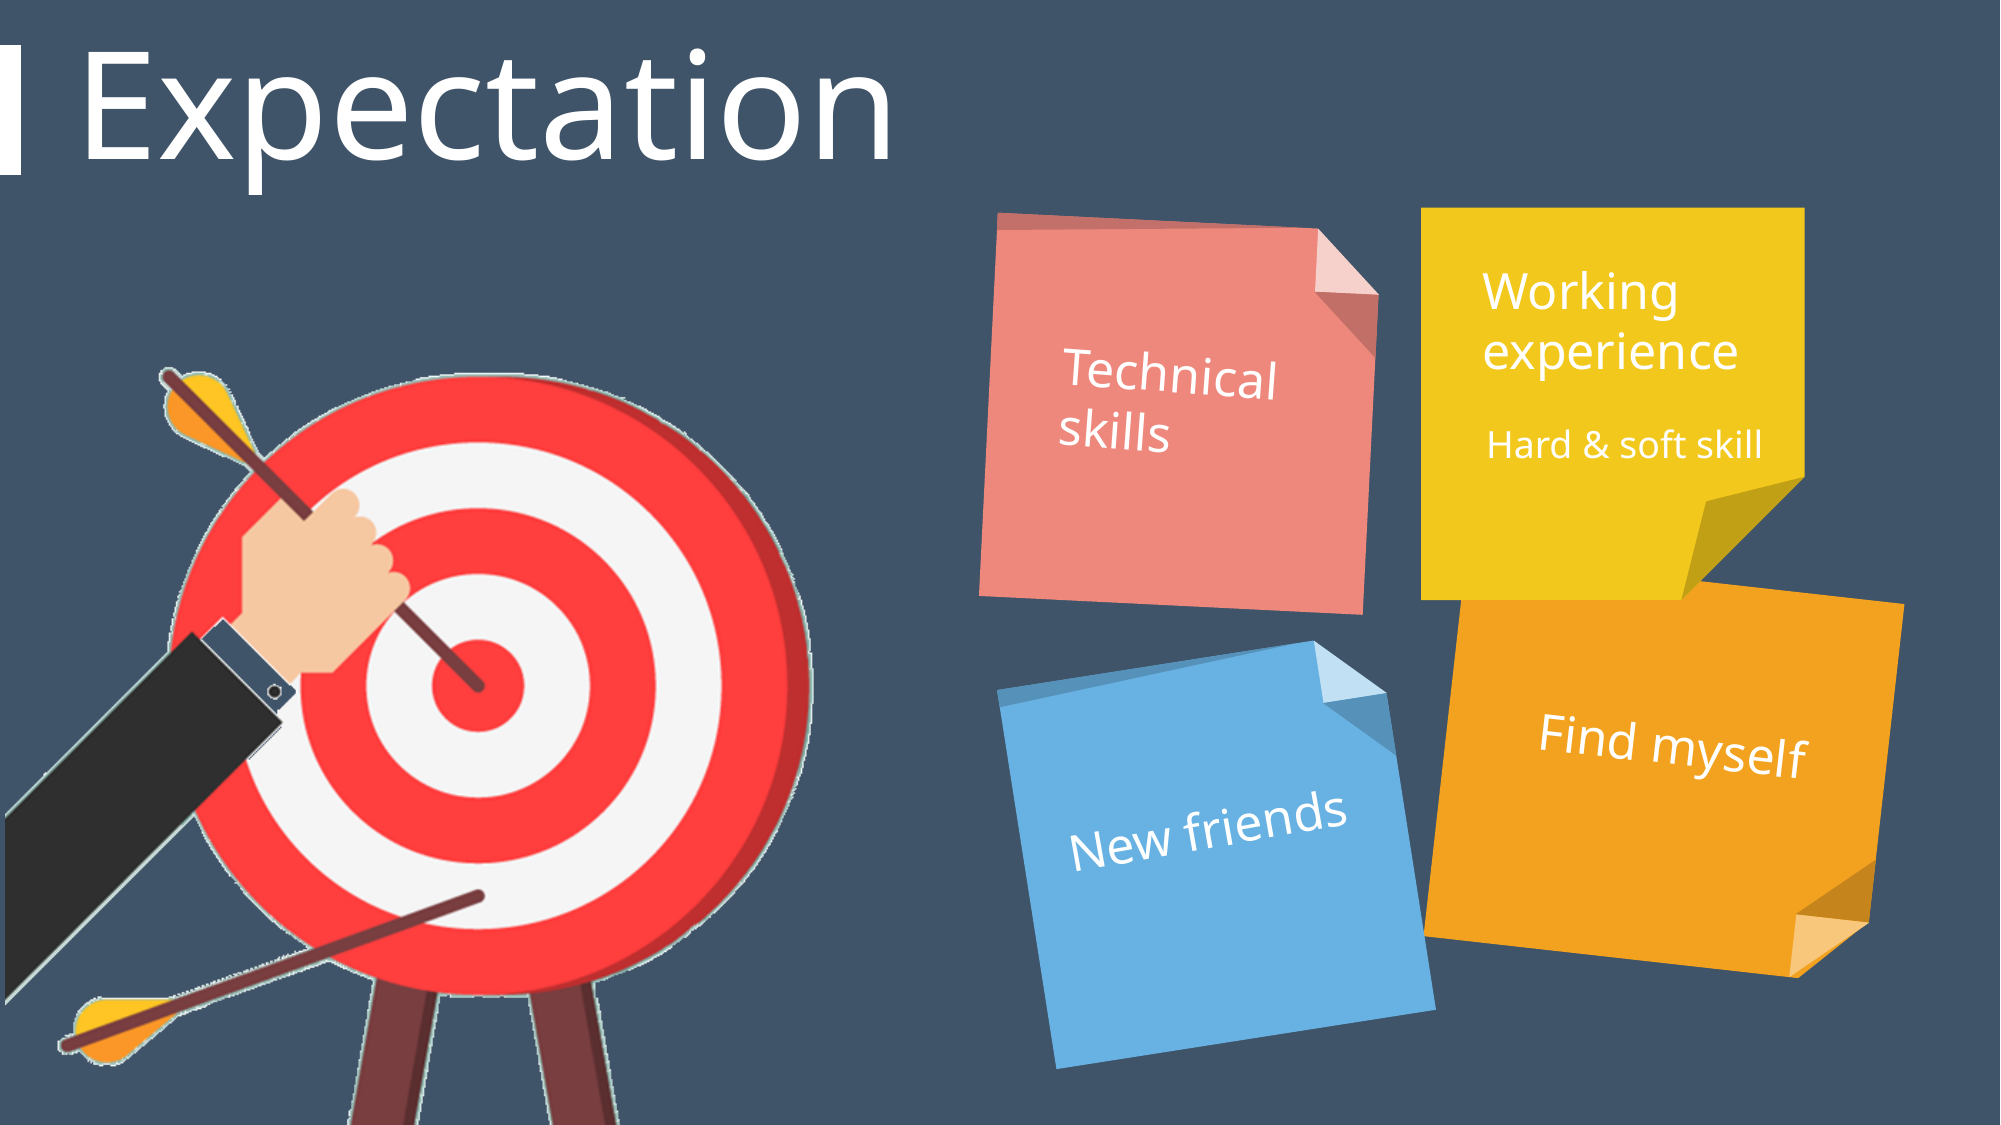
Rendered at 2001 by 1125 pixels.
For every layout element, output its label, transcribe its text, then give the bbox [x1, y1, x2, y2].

picture [4, 316, 819, 1125]
text_box Working experience [1467, 251, 1755, 447]
text_box Expectation [59, 2, 916, 198]
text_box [1024, 658, 1410, 1042]
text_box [988, 222, 1374, 606]
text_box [1443, 578, 1886, 962]
text_box Hard & soft skill [1471, 413, 1781, 474]
text_box [0, 45, 21, 175]
text_box [1420, 206, 1809, 602]
